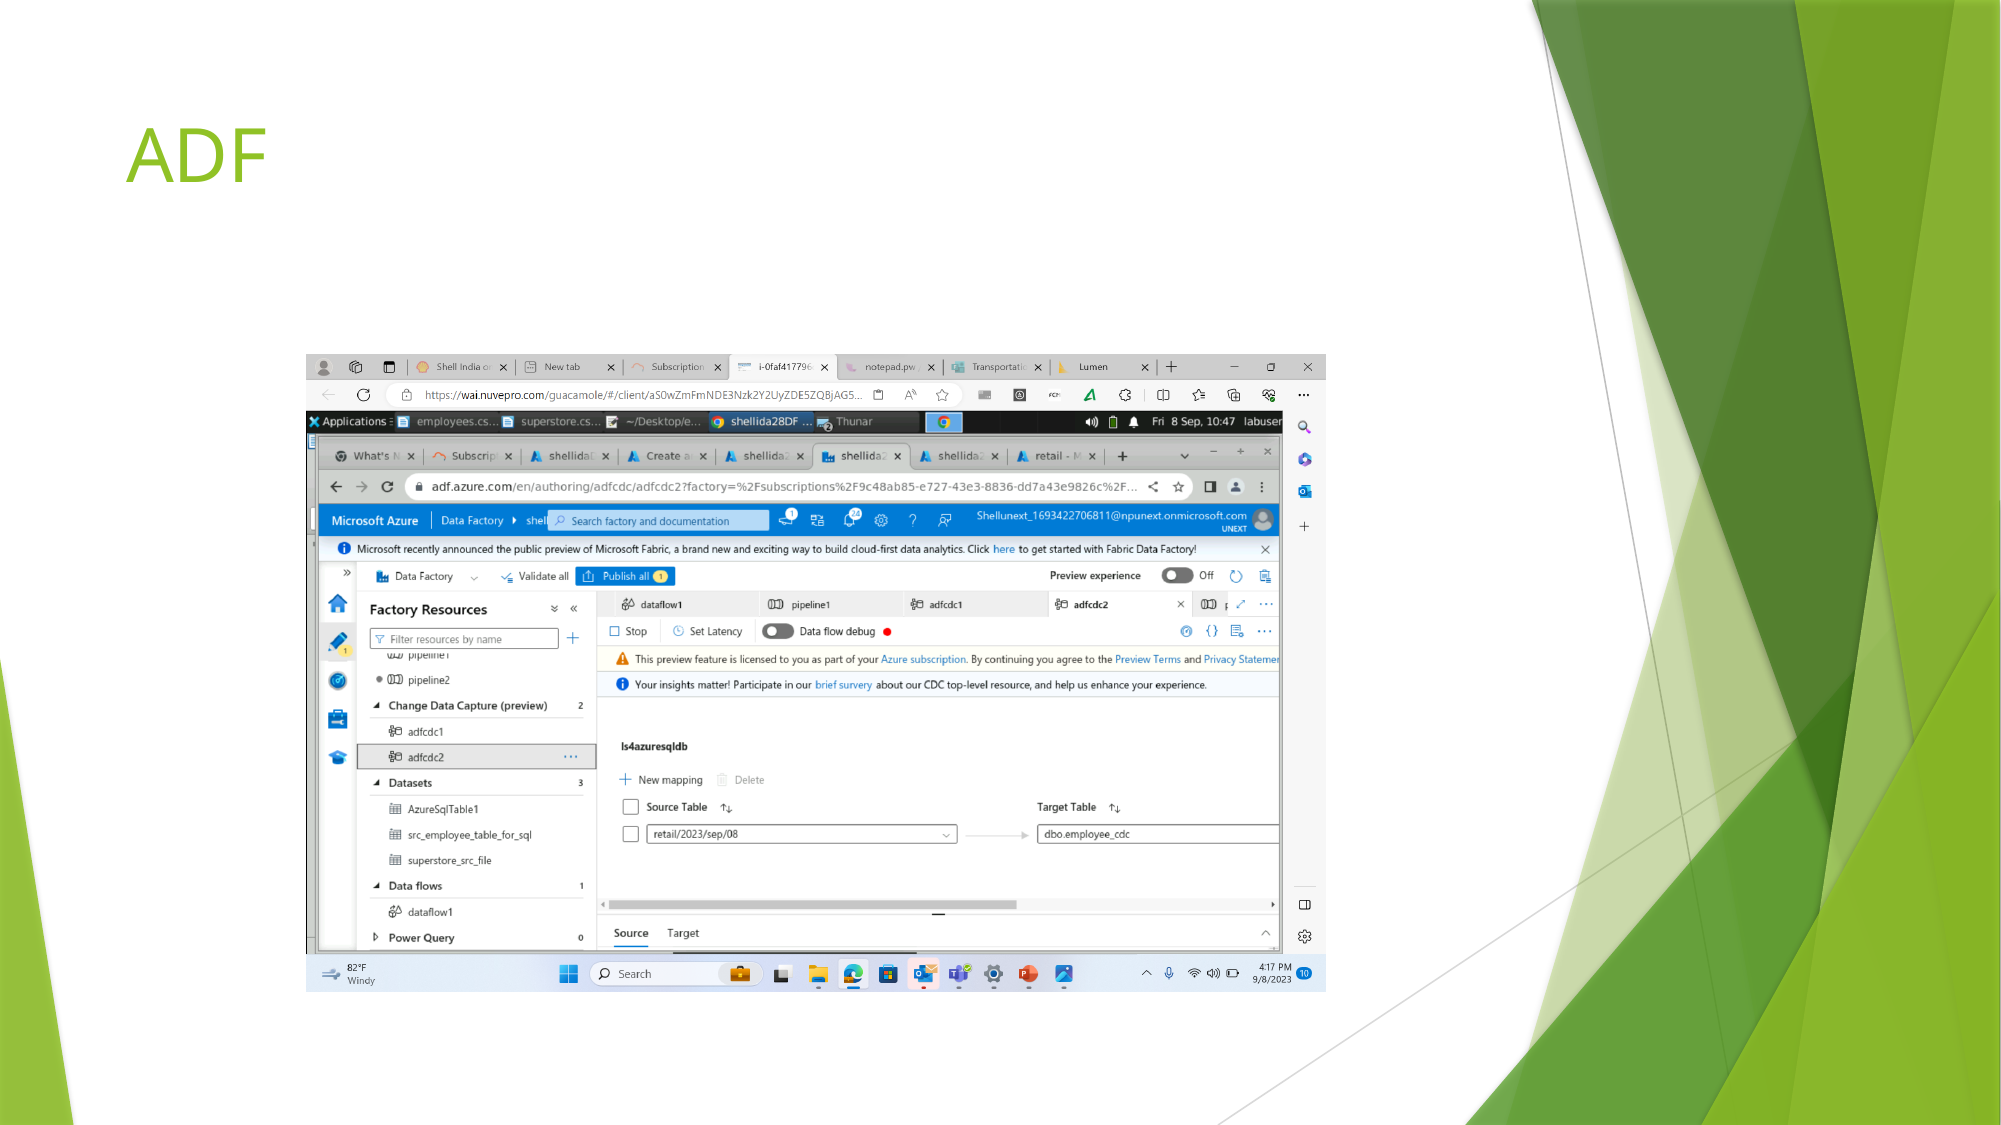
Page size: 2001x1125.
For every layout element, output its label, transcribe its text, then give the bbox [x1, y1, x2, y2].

title ADF [111, 99, 1522, 317]
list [306, 353, 1327, 992]
